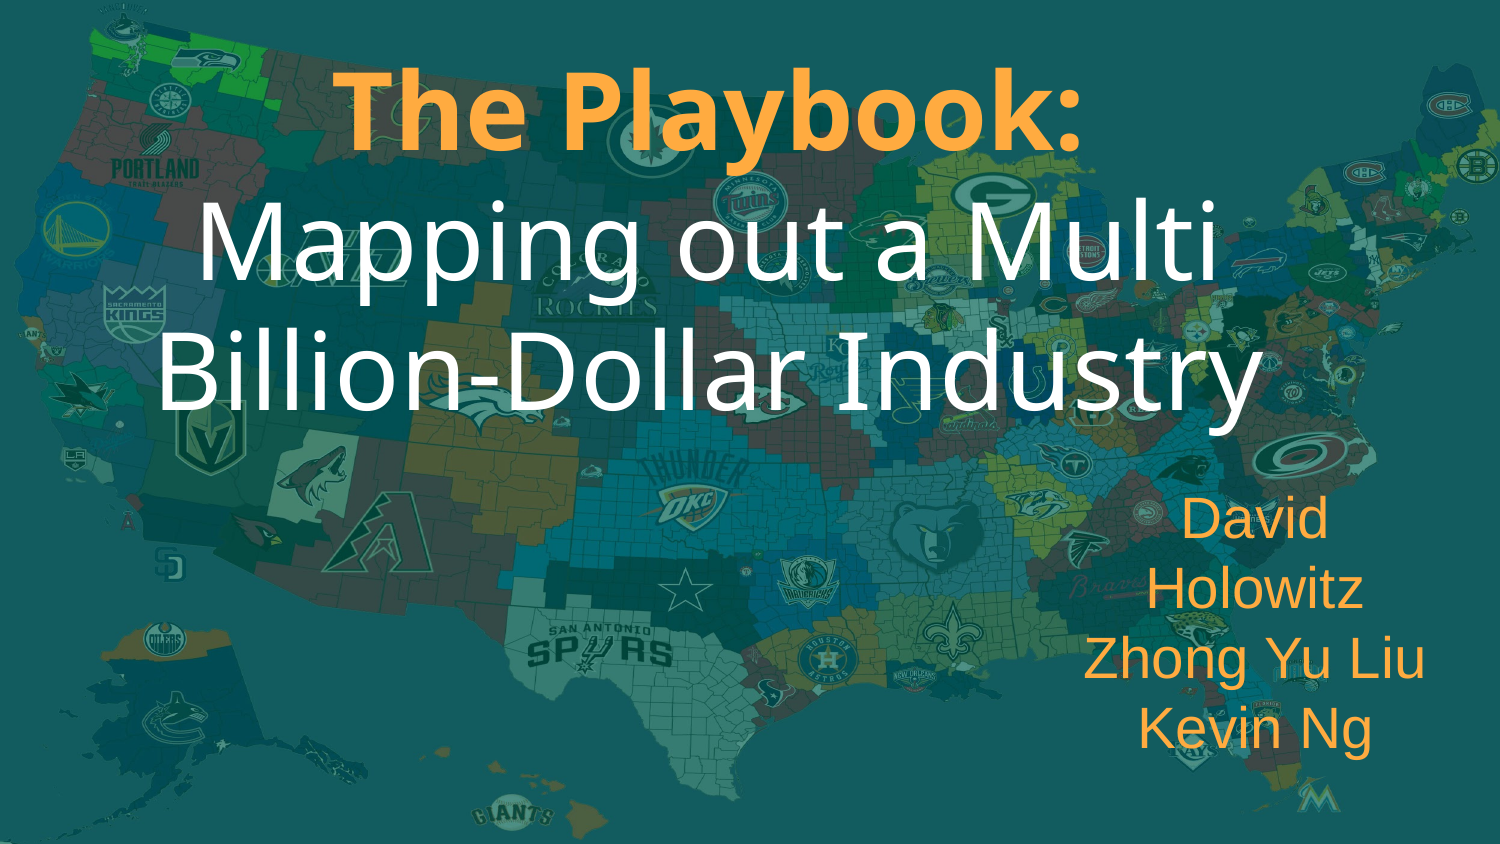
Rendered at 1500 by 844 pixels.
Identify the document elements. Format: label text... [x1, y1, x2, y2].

picture [0, 0, 1500, 844]
subtitle David Holowitz Zhong Yu Liu Kevin Ng [1061, 464, 1449, 802]
title The Playbook: Mapping out a Multi Billion-Dollar Industry [0, 129, 1428, 447]
